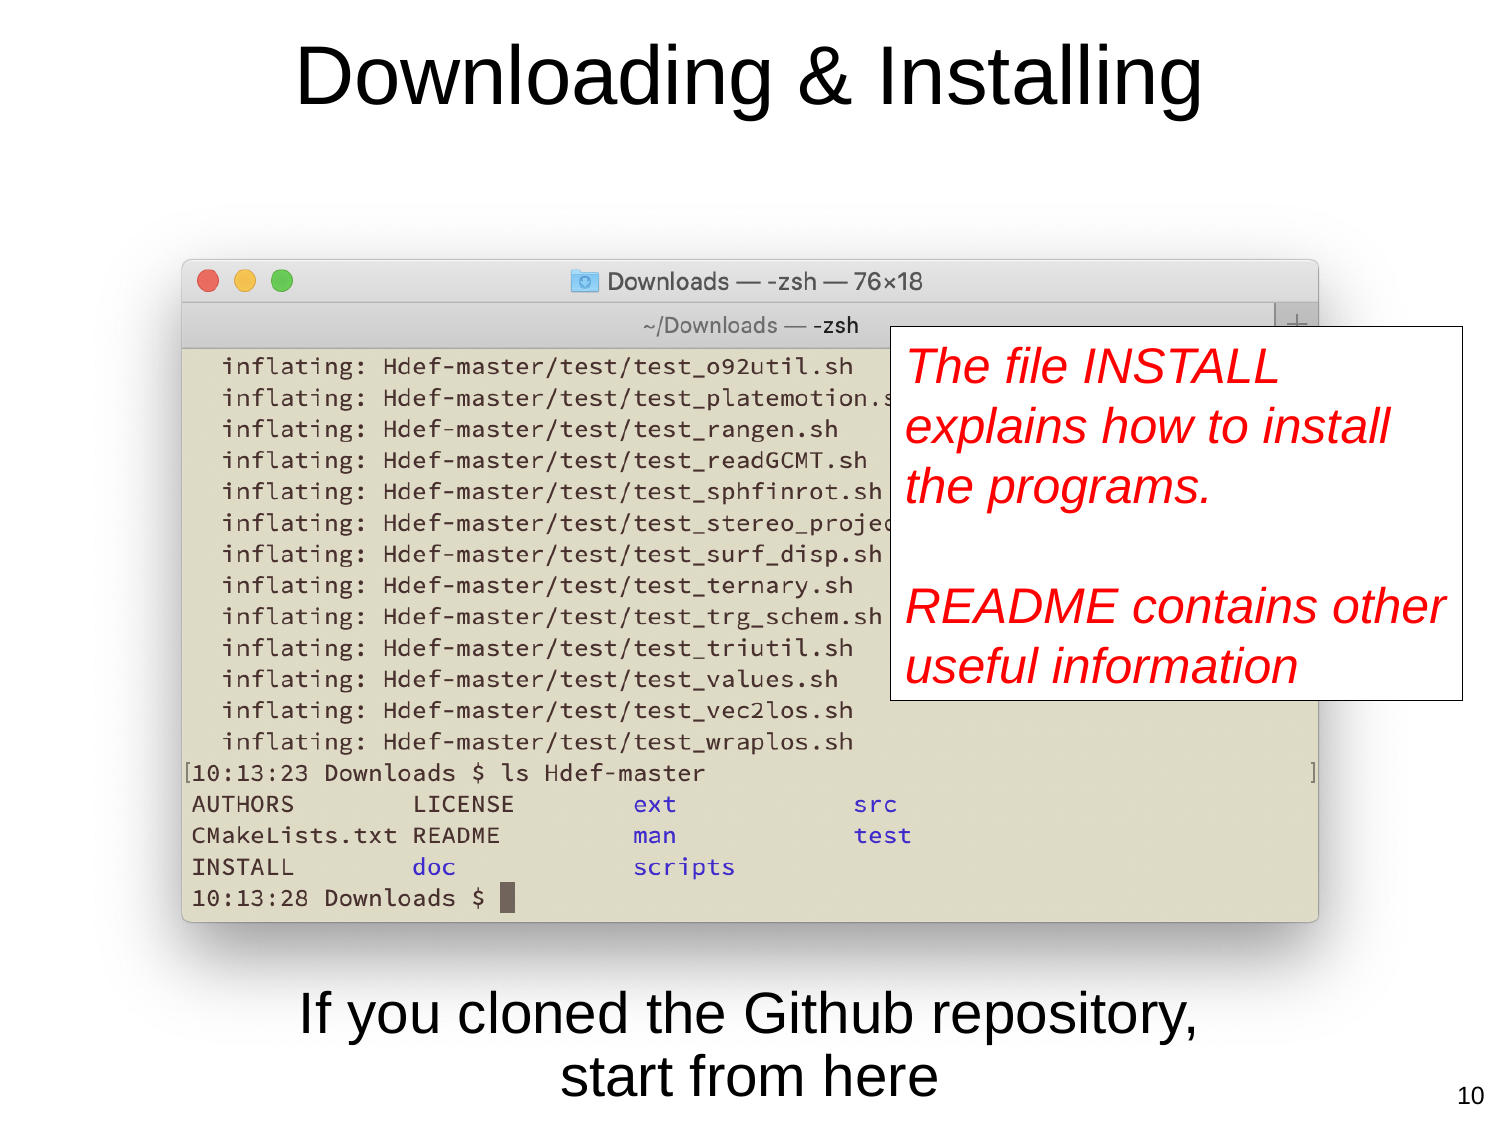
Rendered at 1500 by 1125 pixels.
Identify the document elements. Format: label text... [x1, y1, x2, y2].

picture [79, 190, 1421, 1058]
title Downloading & Installing [103, 0, 1397, 155]
text_box The file INSTALL explains how to install the programs. README contains other useful information [1421, 326, 1463, 701]
text_box If you cloned the Github repository, start from here [228, 1058, 1272, 1122]
slide_number 10 [1162, 1065, 1500, 1125]
